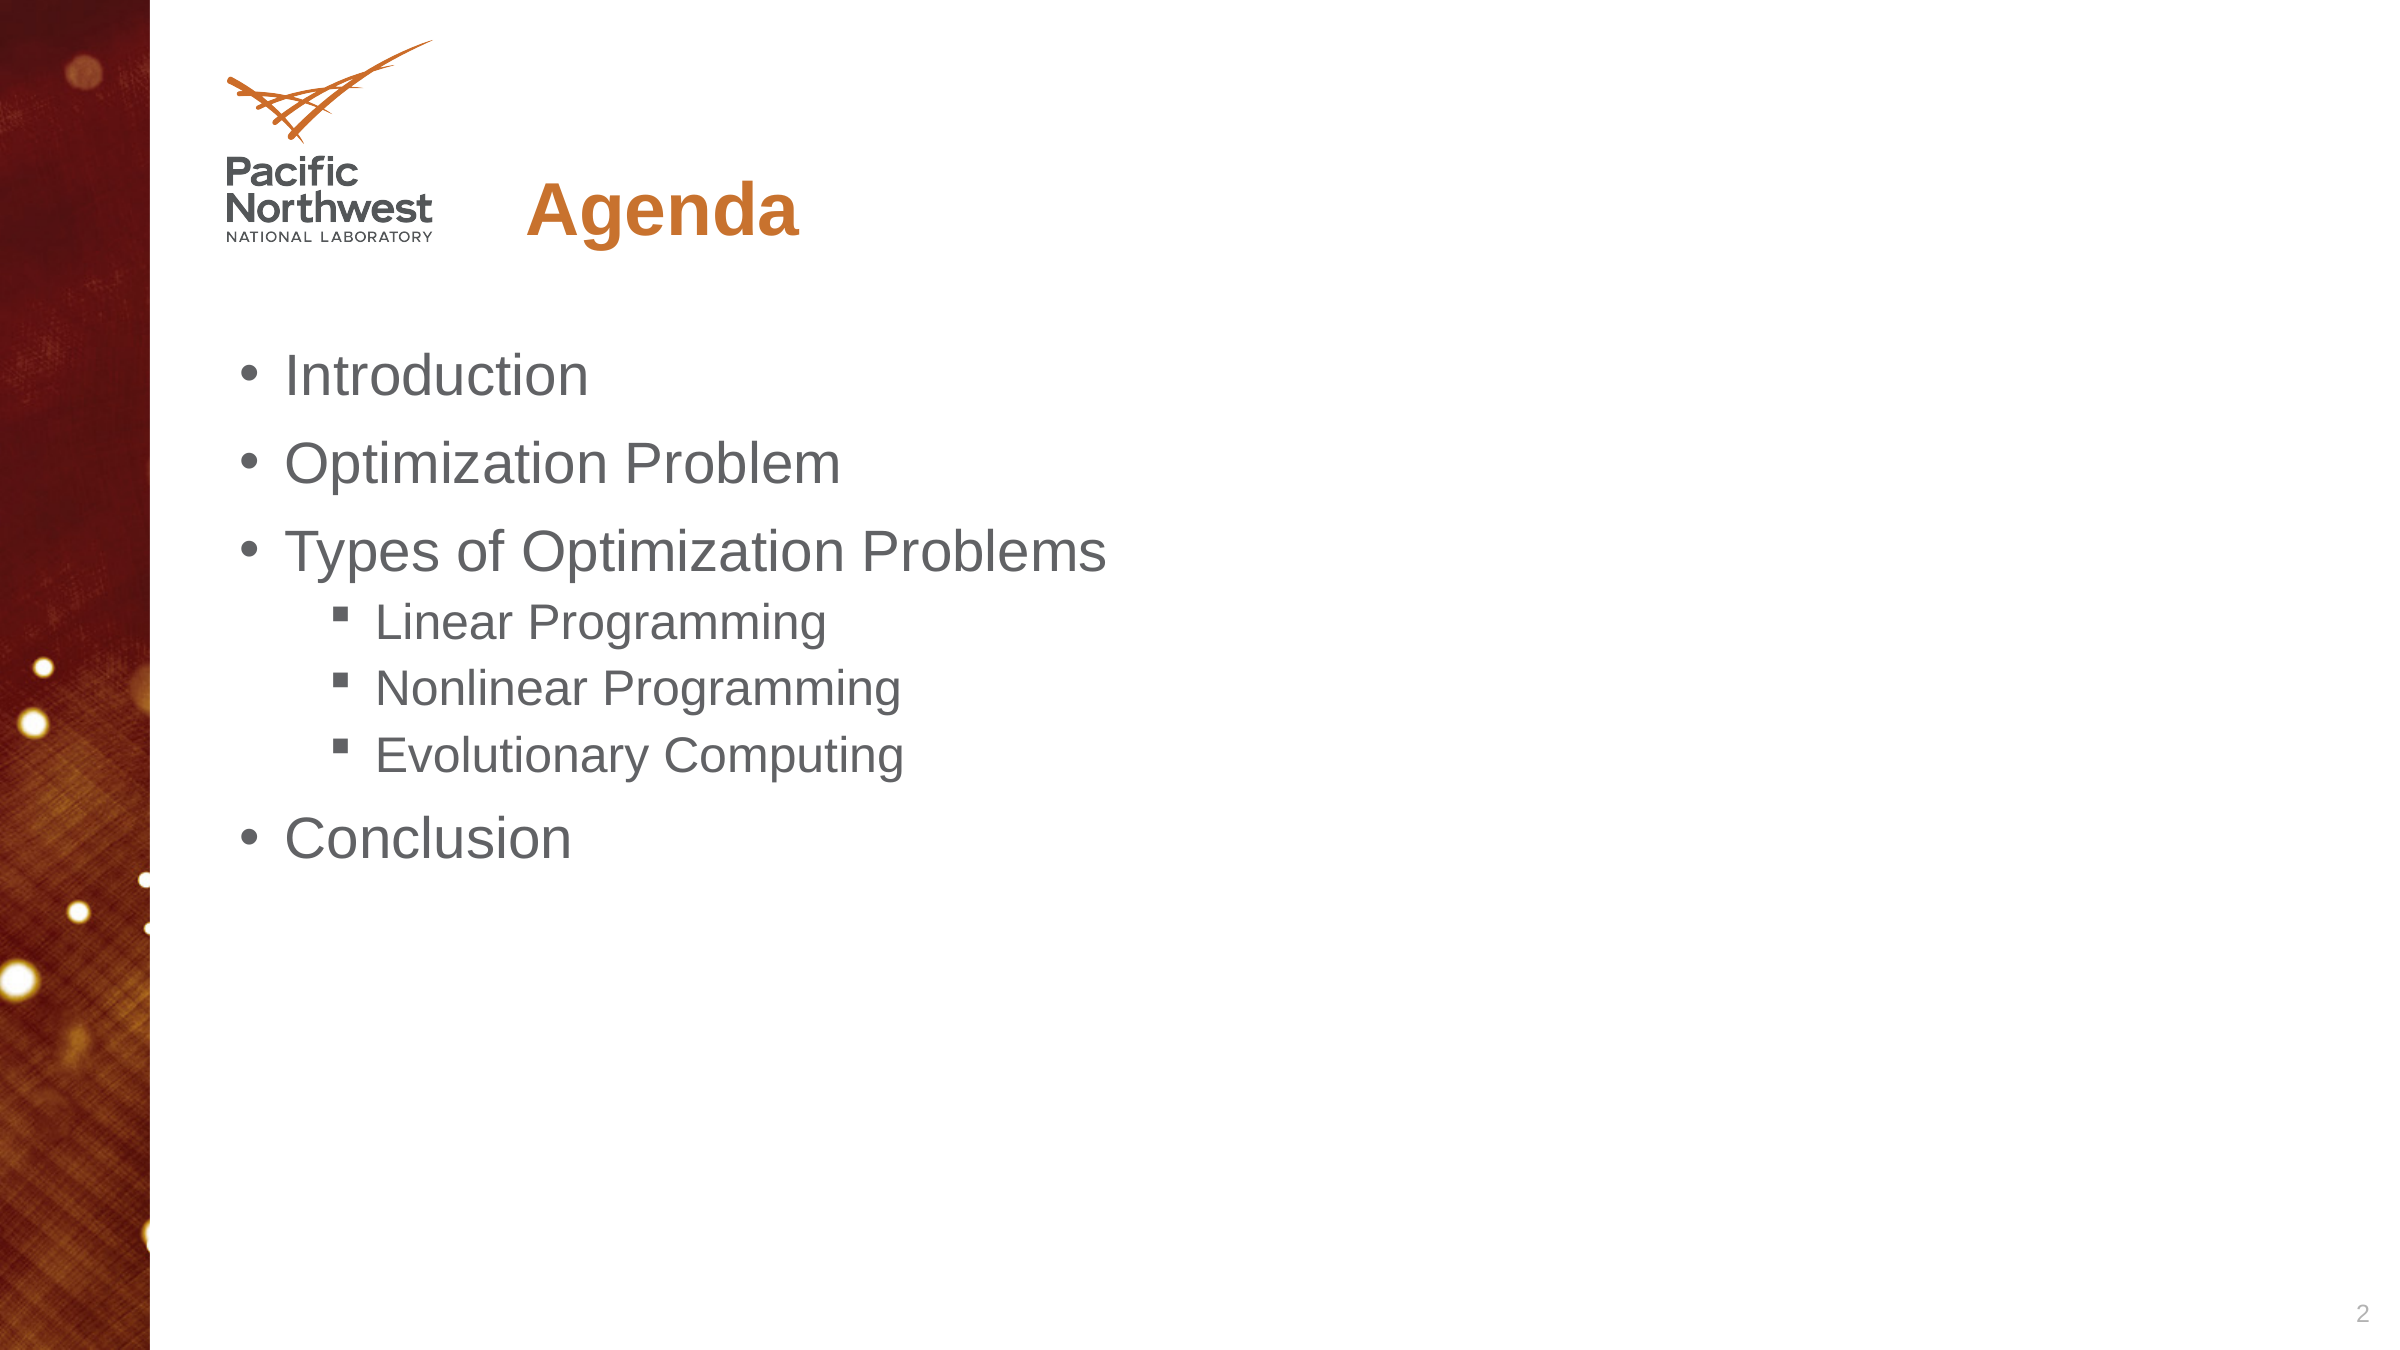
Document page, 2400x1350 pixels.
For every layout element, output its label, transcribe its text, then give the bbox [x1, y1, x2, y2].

picture [0, 0, 149, 1350]
list Introduction Optimization Problem Types of Optimization Problems Linear Programming Nonlinear Programming Evolutionary Computing Conclusion [225, 337, 2325, 1238]
slide_number 2 [2295, 1275, 2370, 1350]
picture [225, 38, 435, 244]
title Agenda [525, 44, 2325, 260]
